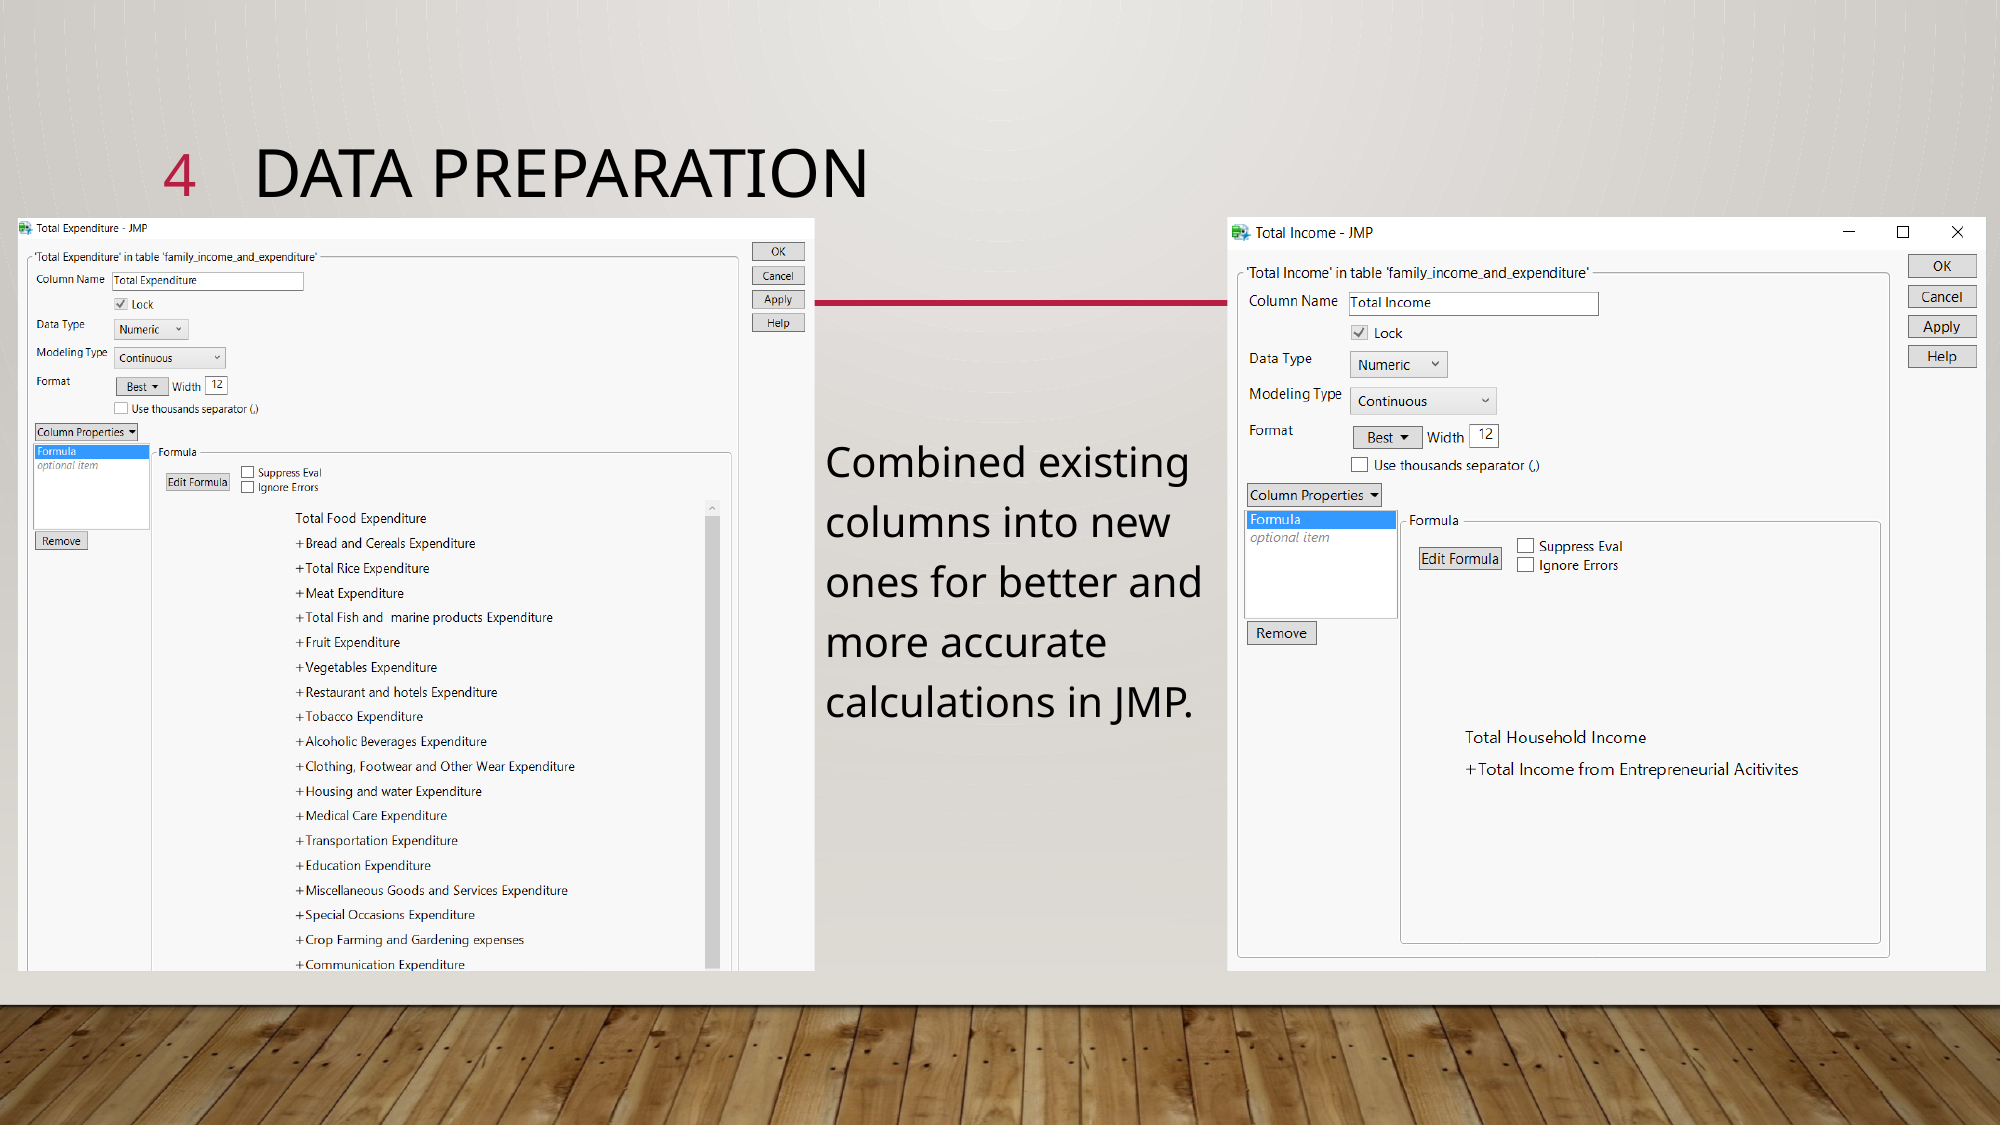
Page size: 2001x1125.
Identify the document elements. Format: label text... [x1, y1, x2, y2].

picture [1227, 217, 1987, 972]
picture [17, 217, 815, 972]
slide_number 4 [78, 131, 212, 214]
list Combined existing columns into new ones for better and more accurate calculations in JMP. [810, 418, 1253, 985]
title Data preparation [238, 131, 1814, 305]
picture [0, 1005, 2000, 1125]
